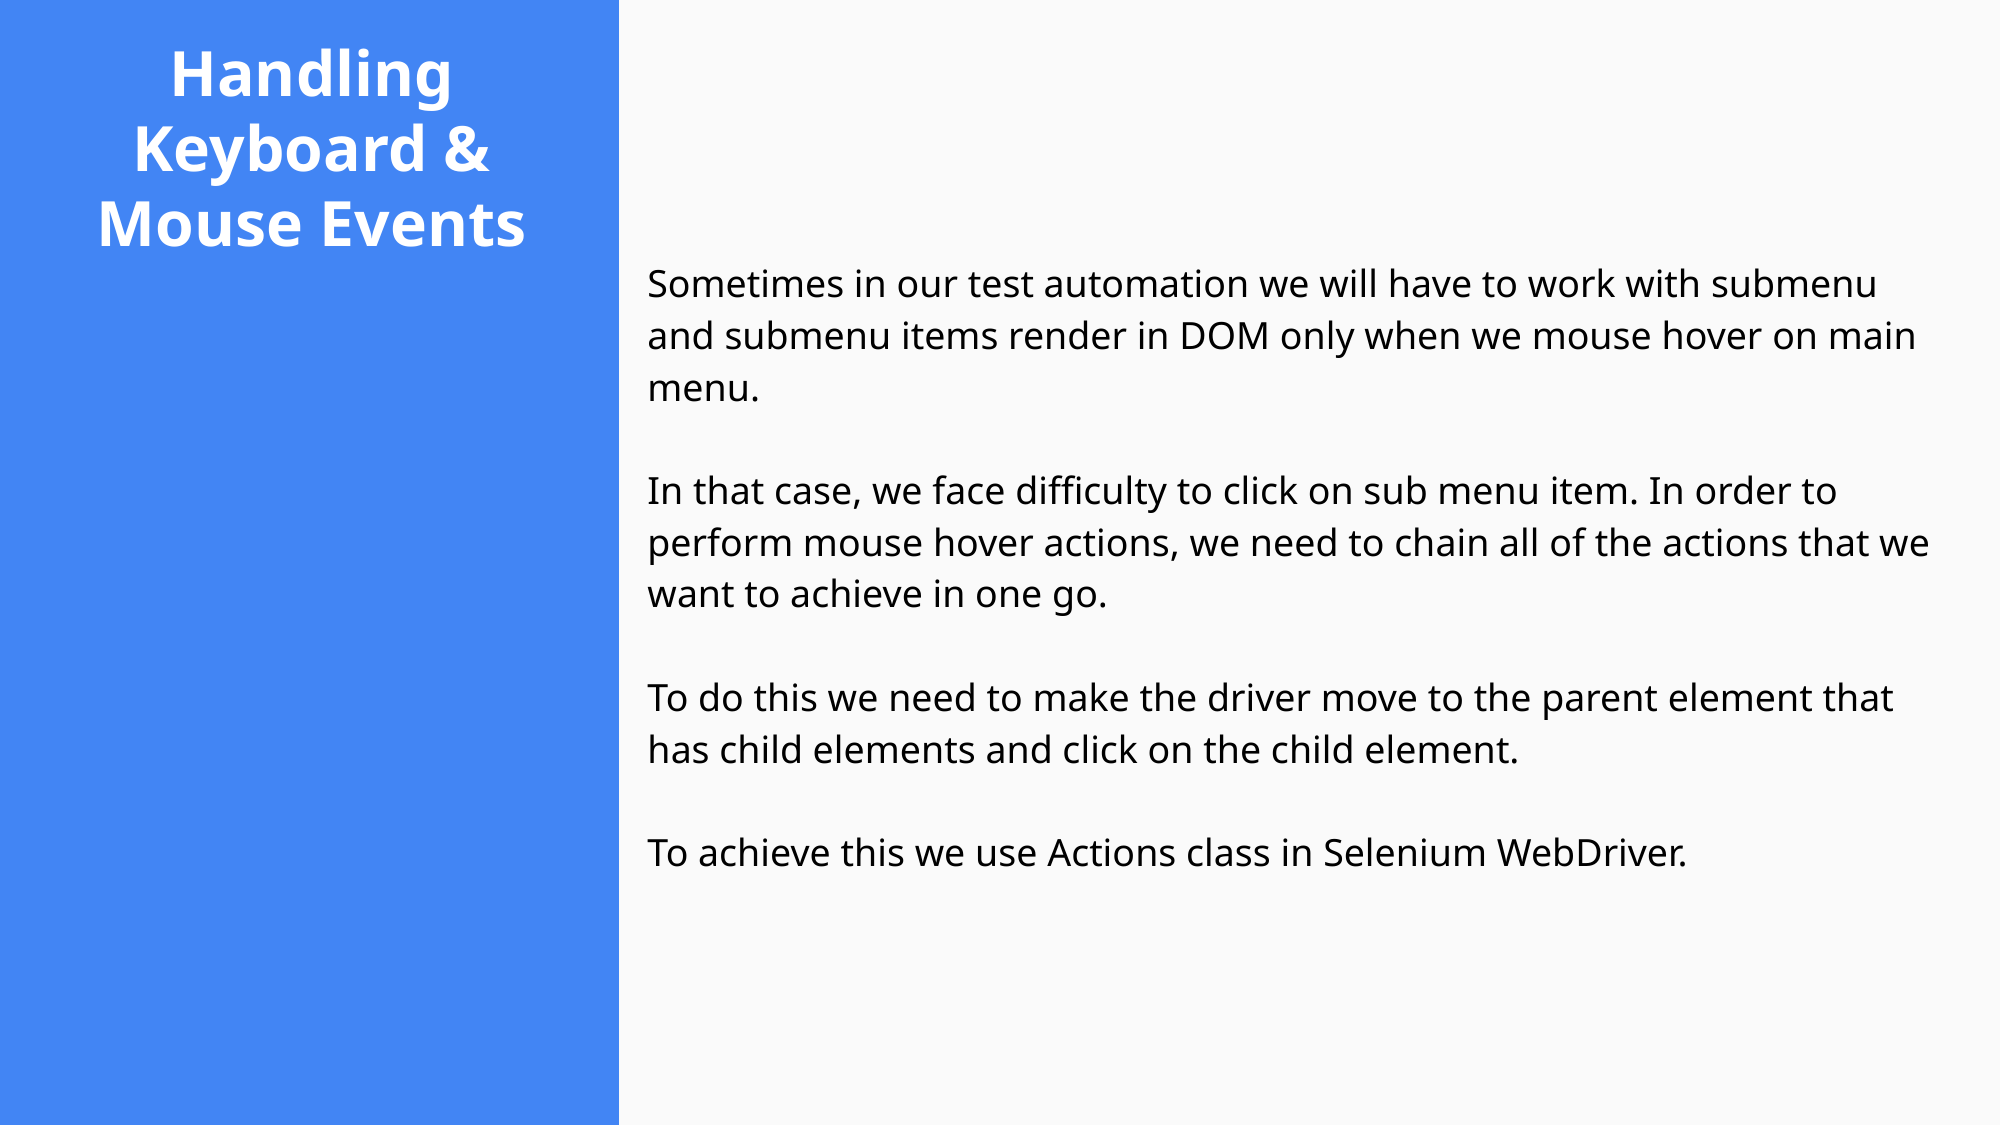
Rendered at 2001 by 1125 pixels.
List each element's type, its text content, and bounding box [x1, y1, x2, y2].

title Handling Keyboard & Mouse Events [17, 15, 606, 274]
text_box Sometimes in our test automation we will have to work with submenu and submenu items render in DOM only when we mouse hover on main menu. In that case, we face difficulty to click on sub menu item. In order to perform mouse hover actions, we need to chain all of the actions that we want to achieve in one go. To do this we need to make the driver move to the parent element that has child elements and click on the child element. To achieve this we use Actions class in Selenium WebDriver. [632, 15, 1961, 1112]
